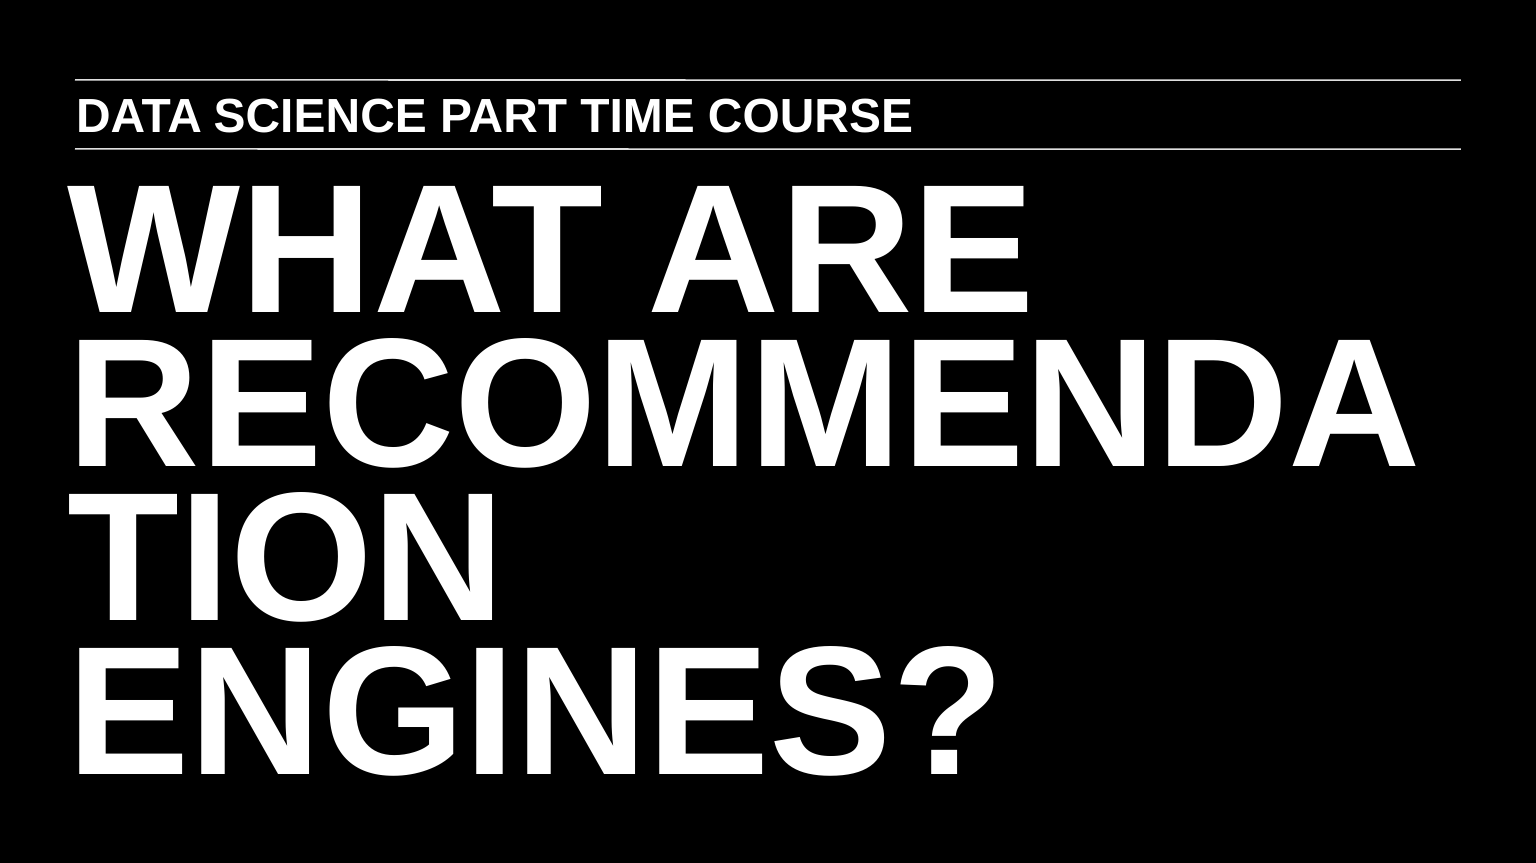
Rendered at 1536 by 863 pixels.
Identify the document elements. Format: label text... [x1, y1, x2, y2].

title WHAT ARE RECOMMENDATION ENGINES? [56, 182, 1440, 823]
list DATA SCIENCE PART TIME COURSE [60, 80, 1112, 184]
